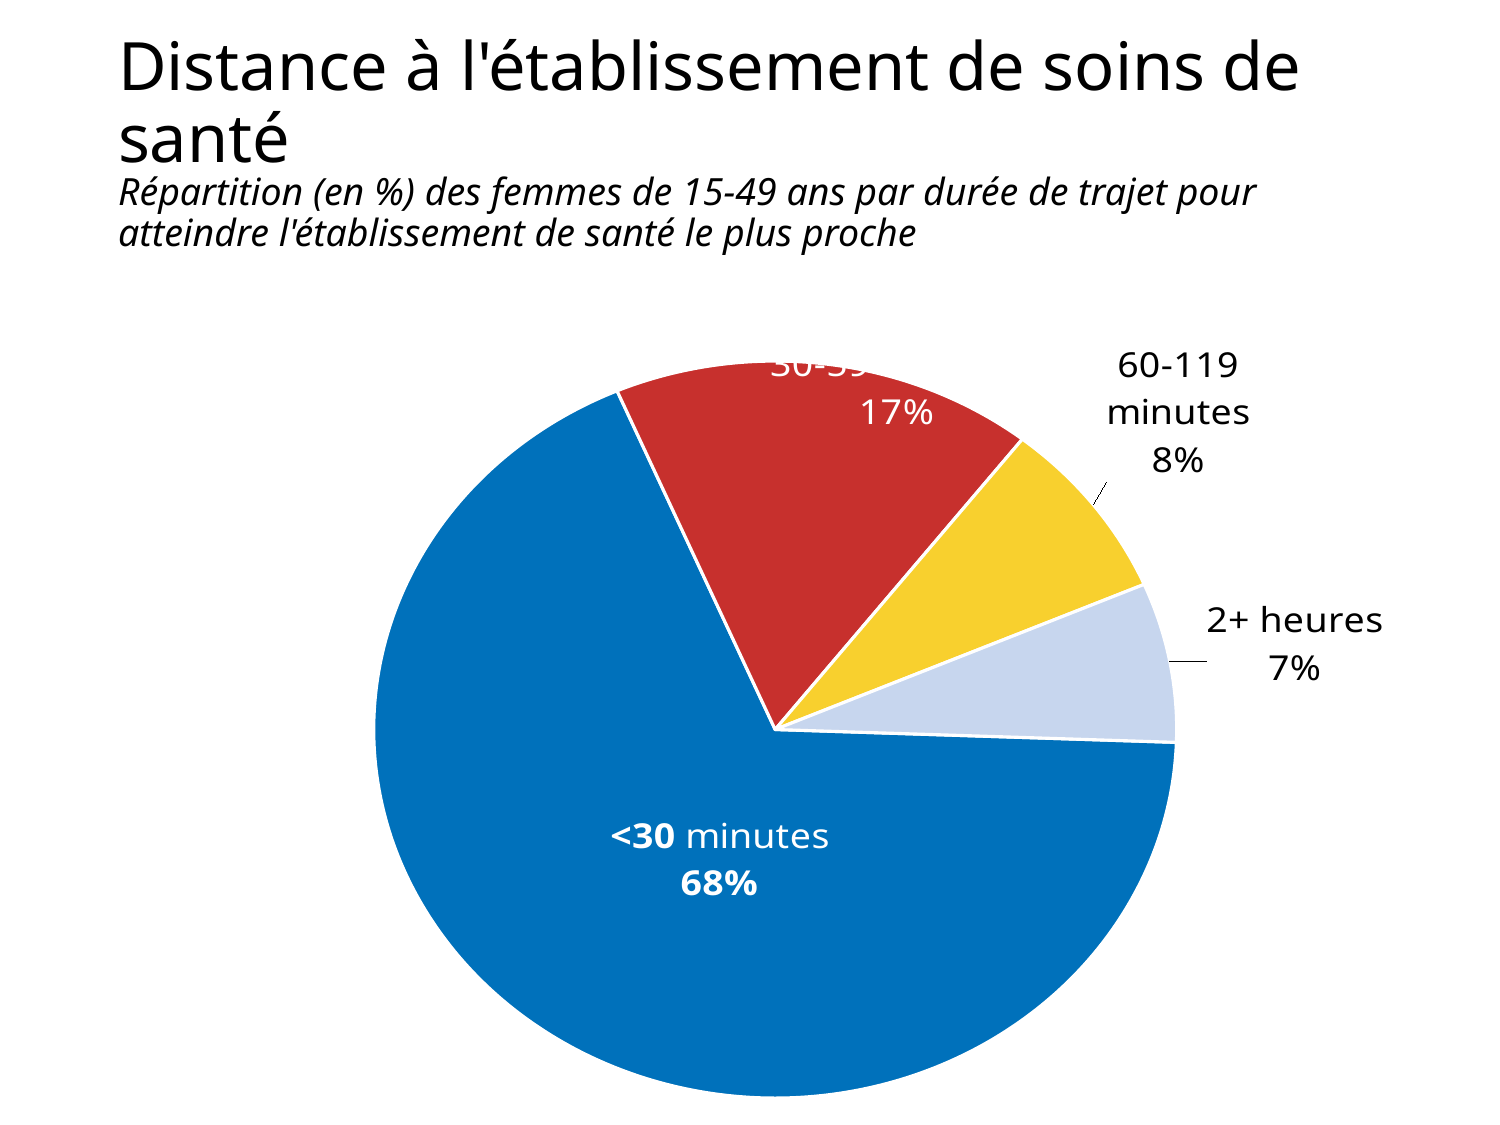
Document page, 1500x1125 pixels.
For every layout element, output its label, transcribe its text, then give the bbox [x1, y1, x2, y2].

list Répartition (en %) des femmes de 15-49 ans par durée de trajet pour atteindre l'établissement de santé le plus proche [103, 165, 1358, 261]
title Distance à l'établissement de soins de santé [103, 44, 1397, 166]
chart [92, 261, 1408, 1100]
